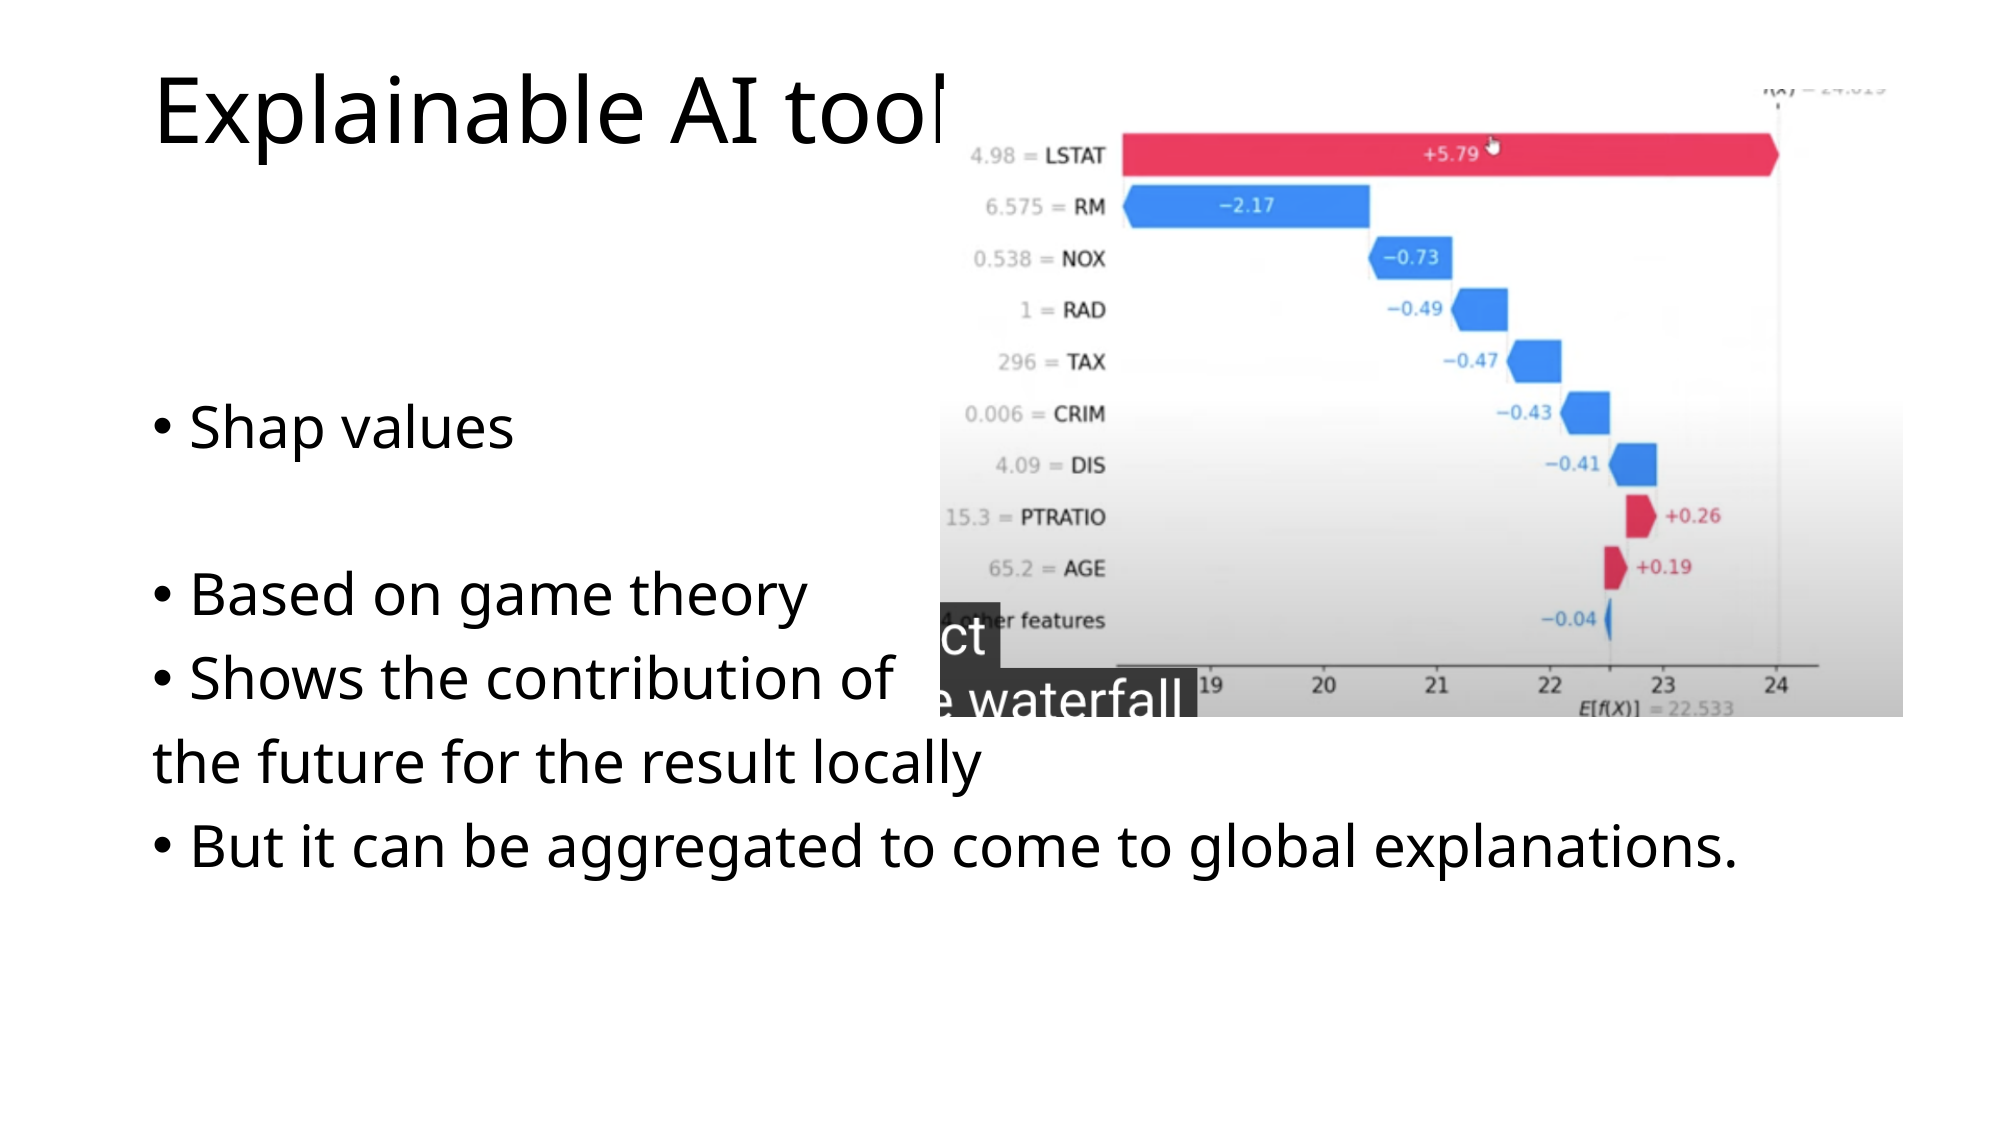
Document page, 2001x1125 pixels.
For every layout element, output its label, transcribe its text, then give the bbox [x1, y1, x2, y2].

picture [939, 89, 1904, 718]
list Shap values Based on game theory Shows the contribution of the future for the result locally But it can be aggregated to come to global explanations. [137, 299, 1863, 1014]
title Explainable AI tools [137, 59, 1863, 278]
